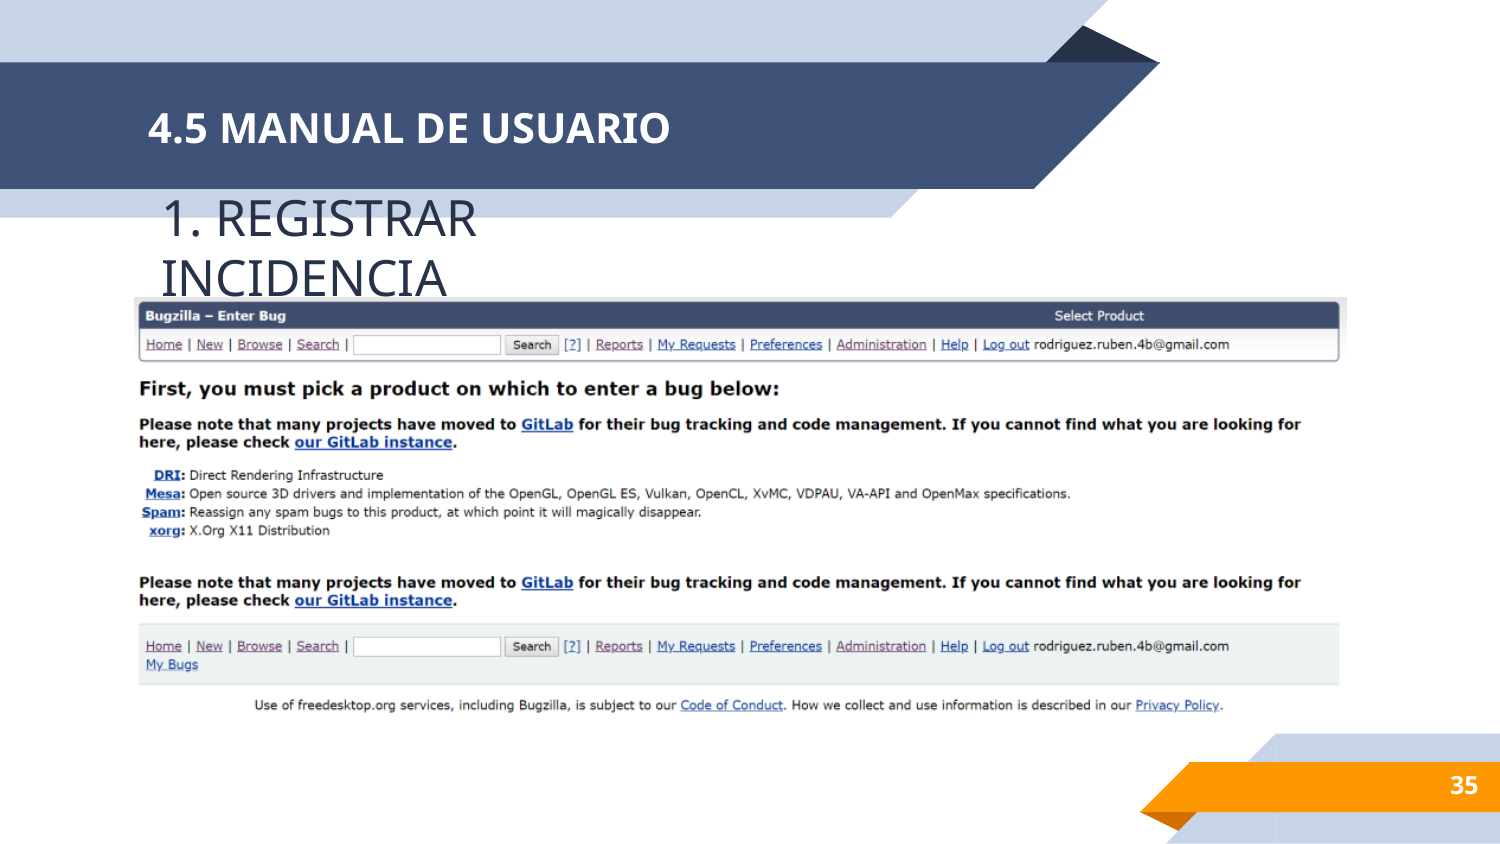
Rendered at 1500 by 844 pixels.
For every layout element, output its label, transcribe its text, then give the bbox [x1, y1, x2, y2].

slide_number 35 [1249, 760, 1494, 813]
list 1. REGISTRAR INCIDENCIA [133, 217, 783, 277]
title 4.5 MANUAL DE USUARIO [133, 64, 1035, 190]
picture [133, 297, 1348, 720]
